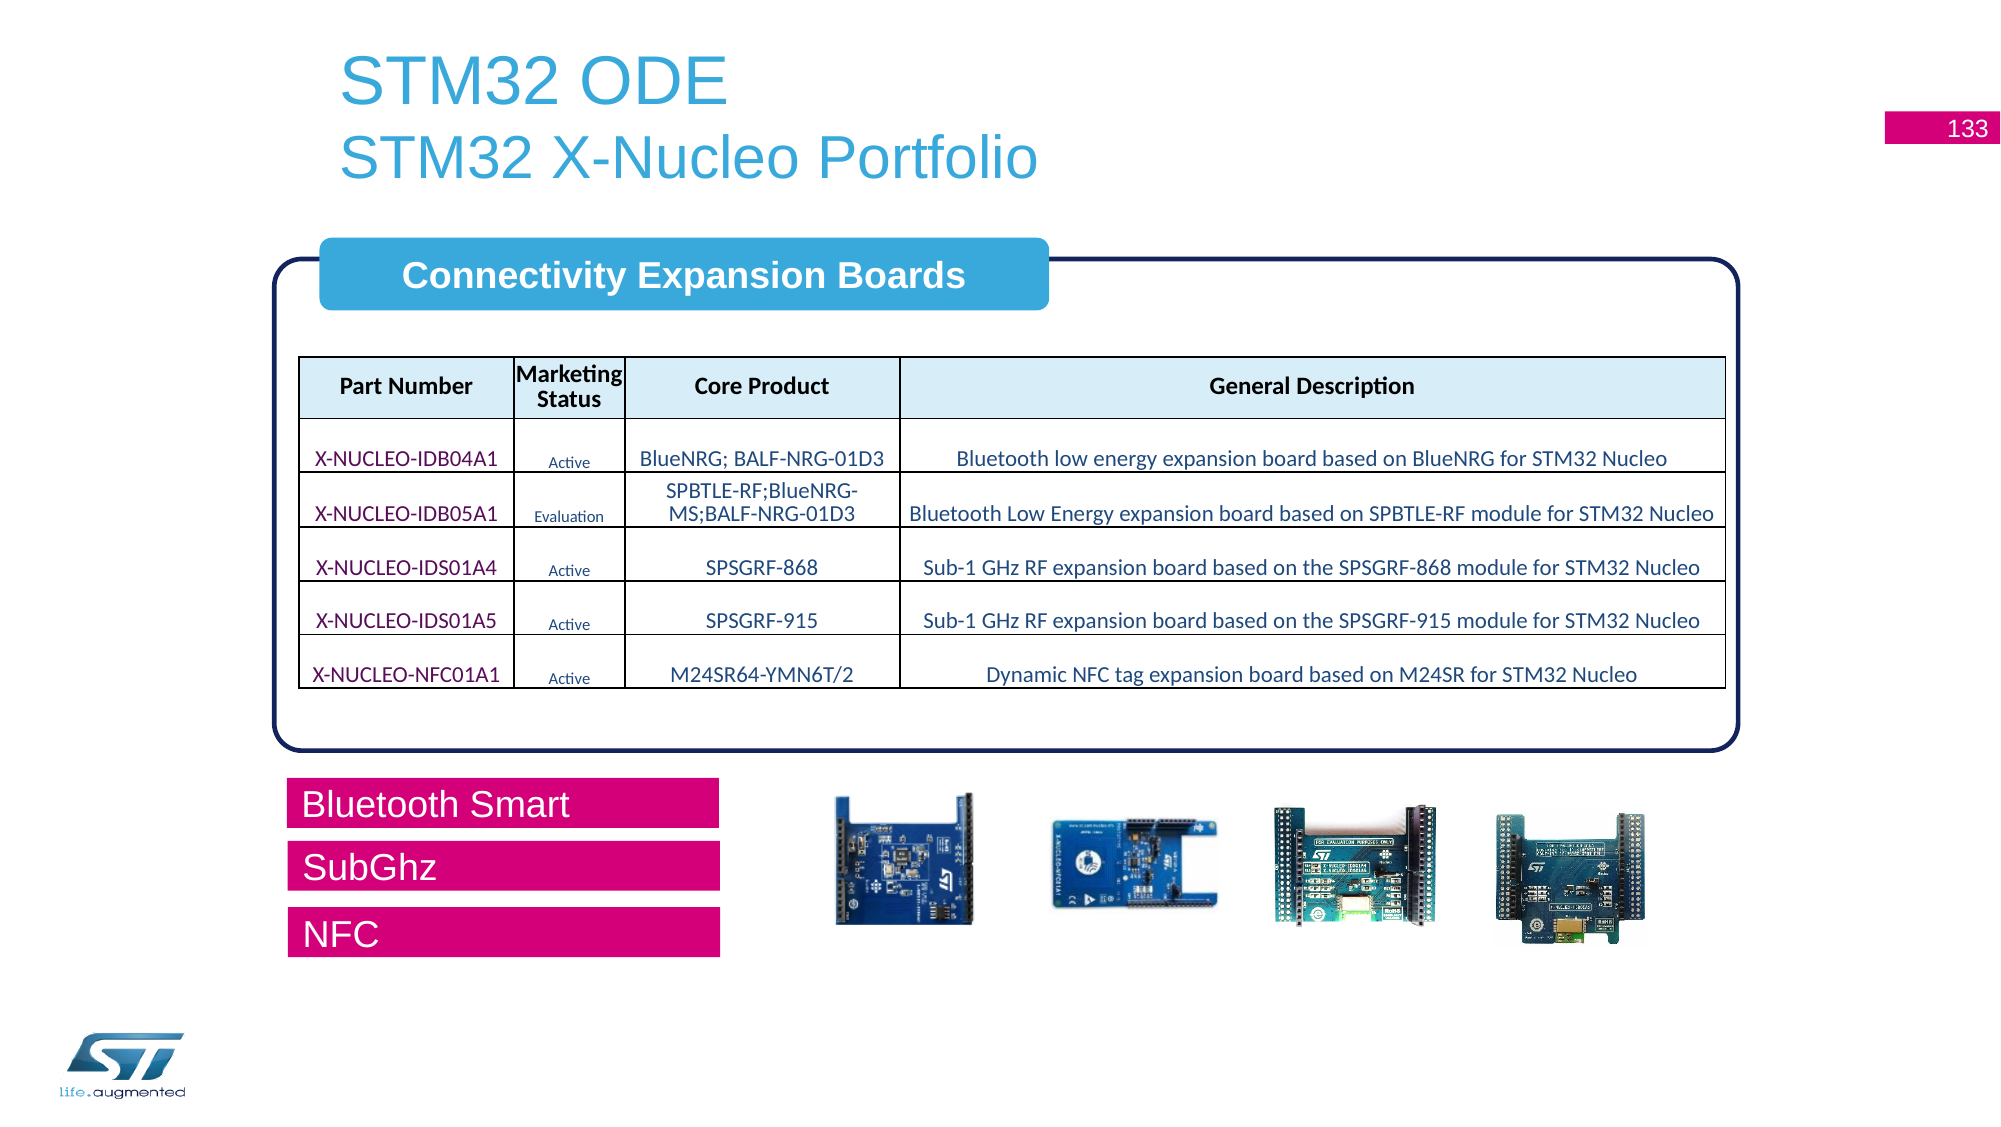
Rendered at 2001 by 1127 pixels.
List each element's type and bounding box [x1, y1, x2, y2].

table_cell [901, 635, 1725, 687]
table_cell [626, 473, 899, 526]
table_cell [901, 528, 1725, 580]
picture [1050, 781, 1218, 951]
picture [1491, 810, 1649, 948]
text_box [286, 839, 722, 893]
text_box [286, 905, 722, 959]
table_cell [515, 582, 624, 634]
table_header [300, 358, 513, 418]
table_header [626, 358, 899, 418]
picture [1270, 801, 1441, 930]
table_header [515, 358, 624, 418]
text_box [324, 19, 1651, 207]
table_cell [626, 419, 899, 471]
table_cell [300, 473, 513, 526]
table_cell [901, 419, 1725, 471]
slide_number [1884, 111, 2000, 144]
picture [49, 1023, 196, 1105]
table_cell [901, 582, 1725, 634]
table_header [901, 358, 1725, 418]
table_cell [300, 582, 513, 634]
picture [818, 771, 995, 948]
table_cell [515, 419, 624, 471]
text_box [272, 235, 1741, 753]
table_cell [300, 635, 513, 687]
table_cell [901, 473, 1725, 526]
table_cell [626, 582, 899, 634]
table_cell [626, 528, 899, 580]
table_cell [515, 528, 624, 580]
table_cell [626, 635, 899, 687]
table_cell [515, 635, 624, 687]
text_box [285, 776, 721, 830]
table_cell [300, 528, 513, 580]
table_cell [515, 473, 624, 526]
table_cell [300, 419, 513, 471]
